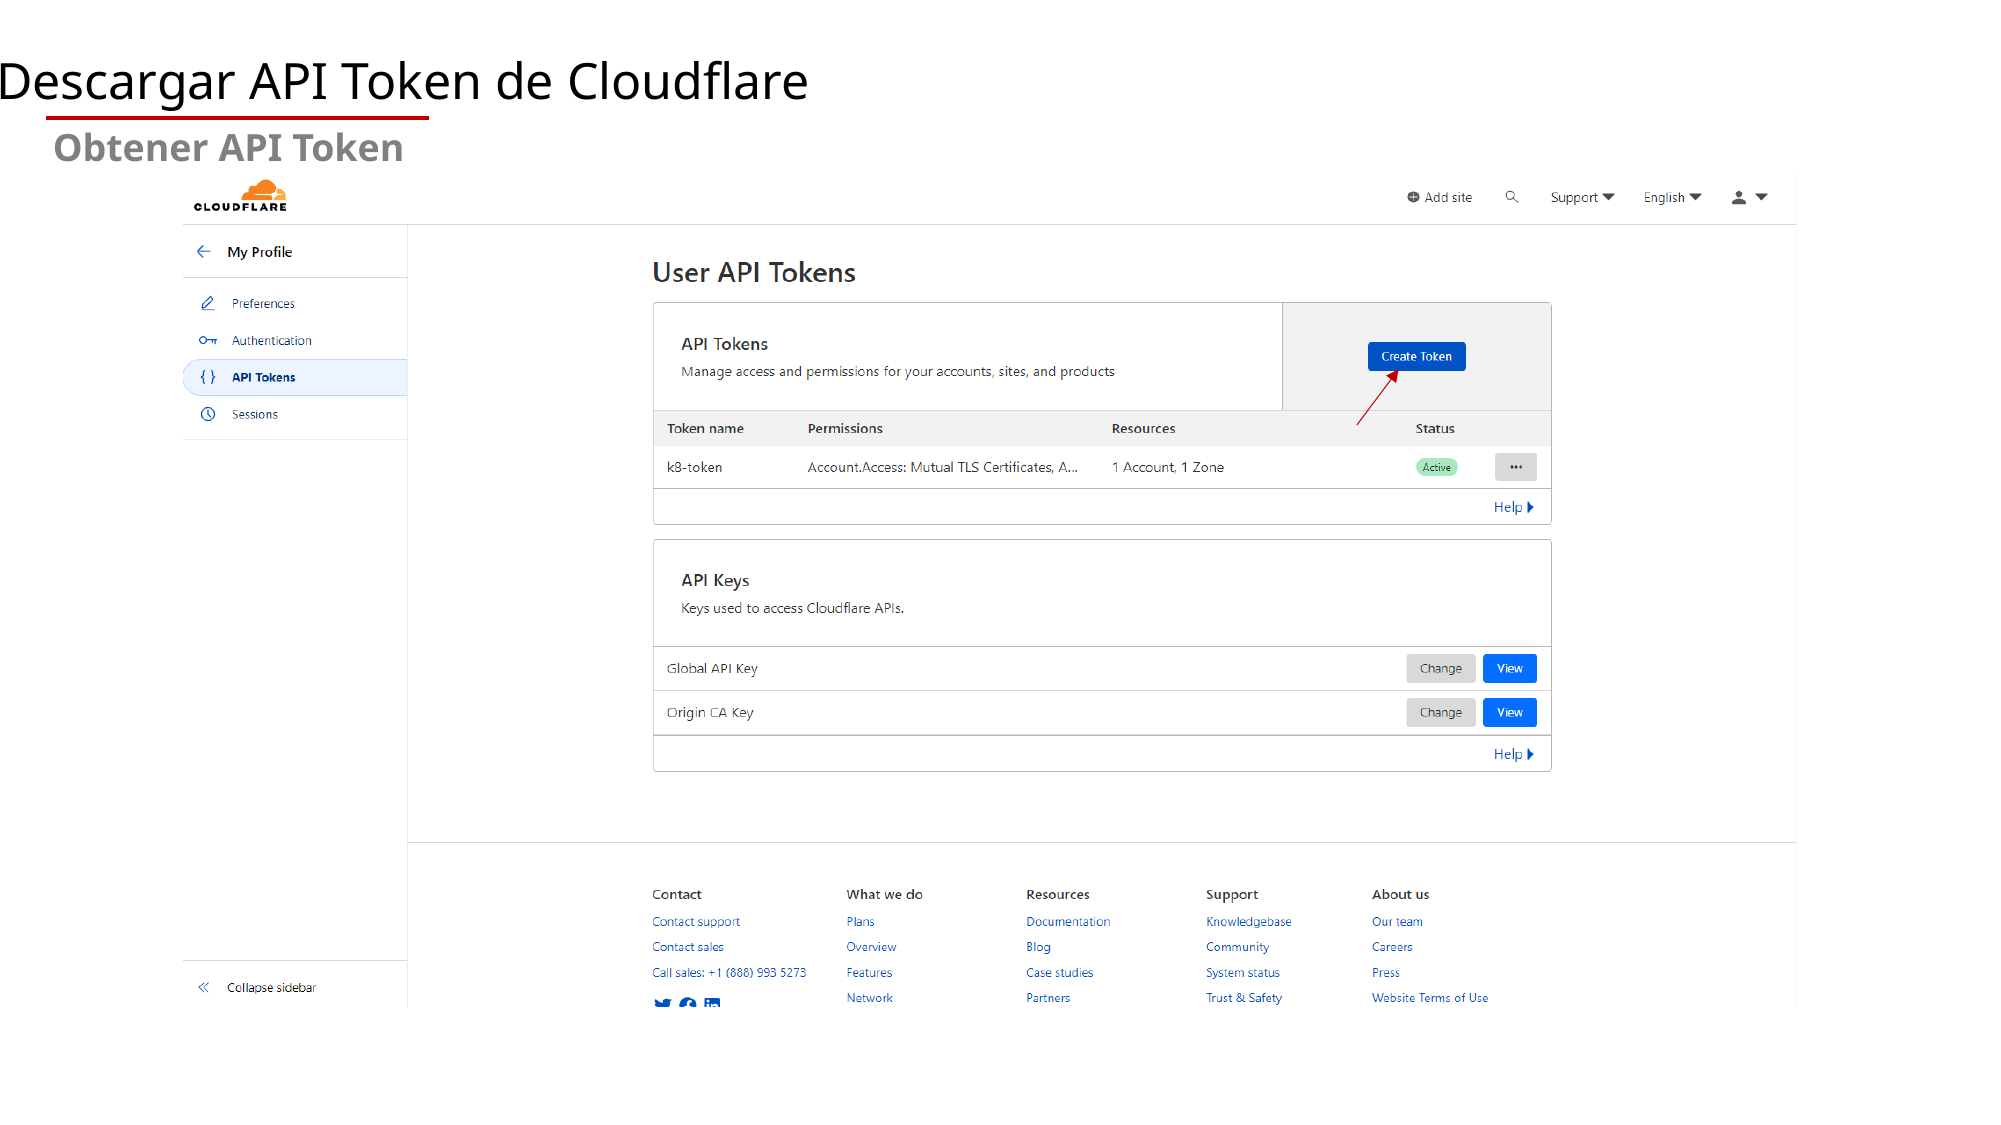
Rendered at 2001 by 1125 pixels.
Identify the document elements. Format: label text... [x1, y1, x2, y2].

text_box Descargar API Token de Cloudflare [0, 42, 825, 117]
text_box Obtener API Token [37, 121, 437, 197]
picture [183, 171, 1797, 1007]
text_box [1356, 369, 1399, 425]
